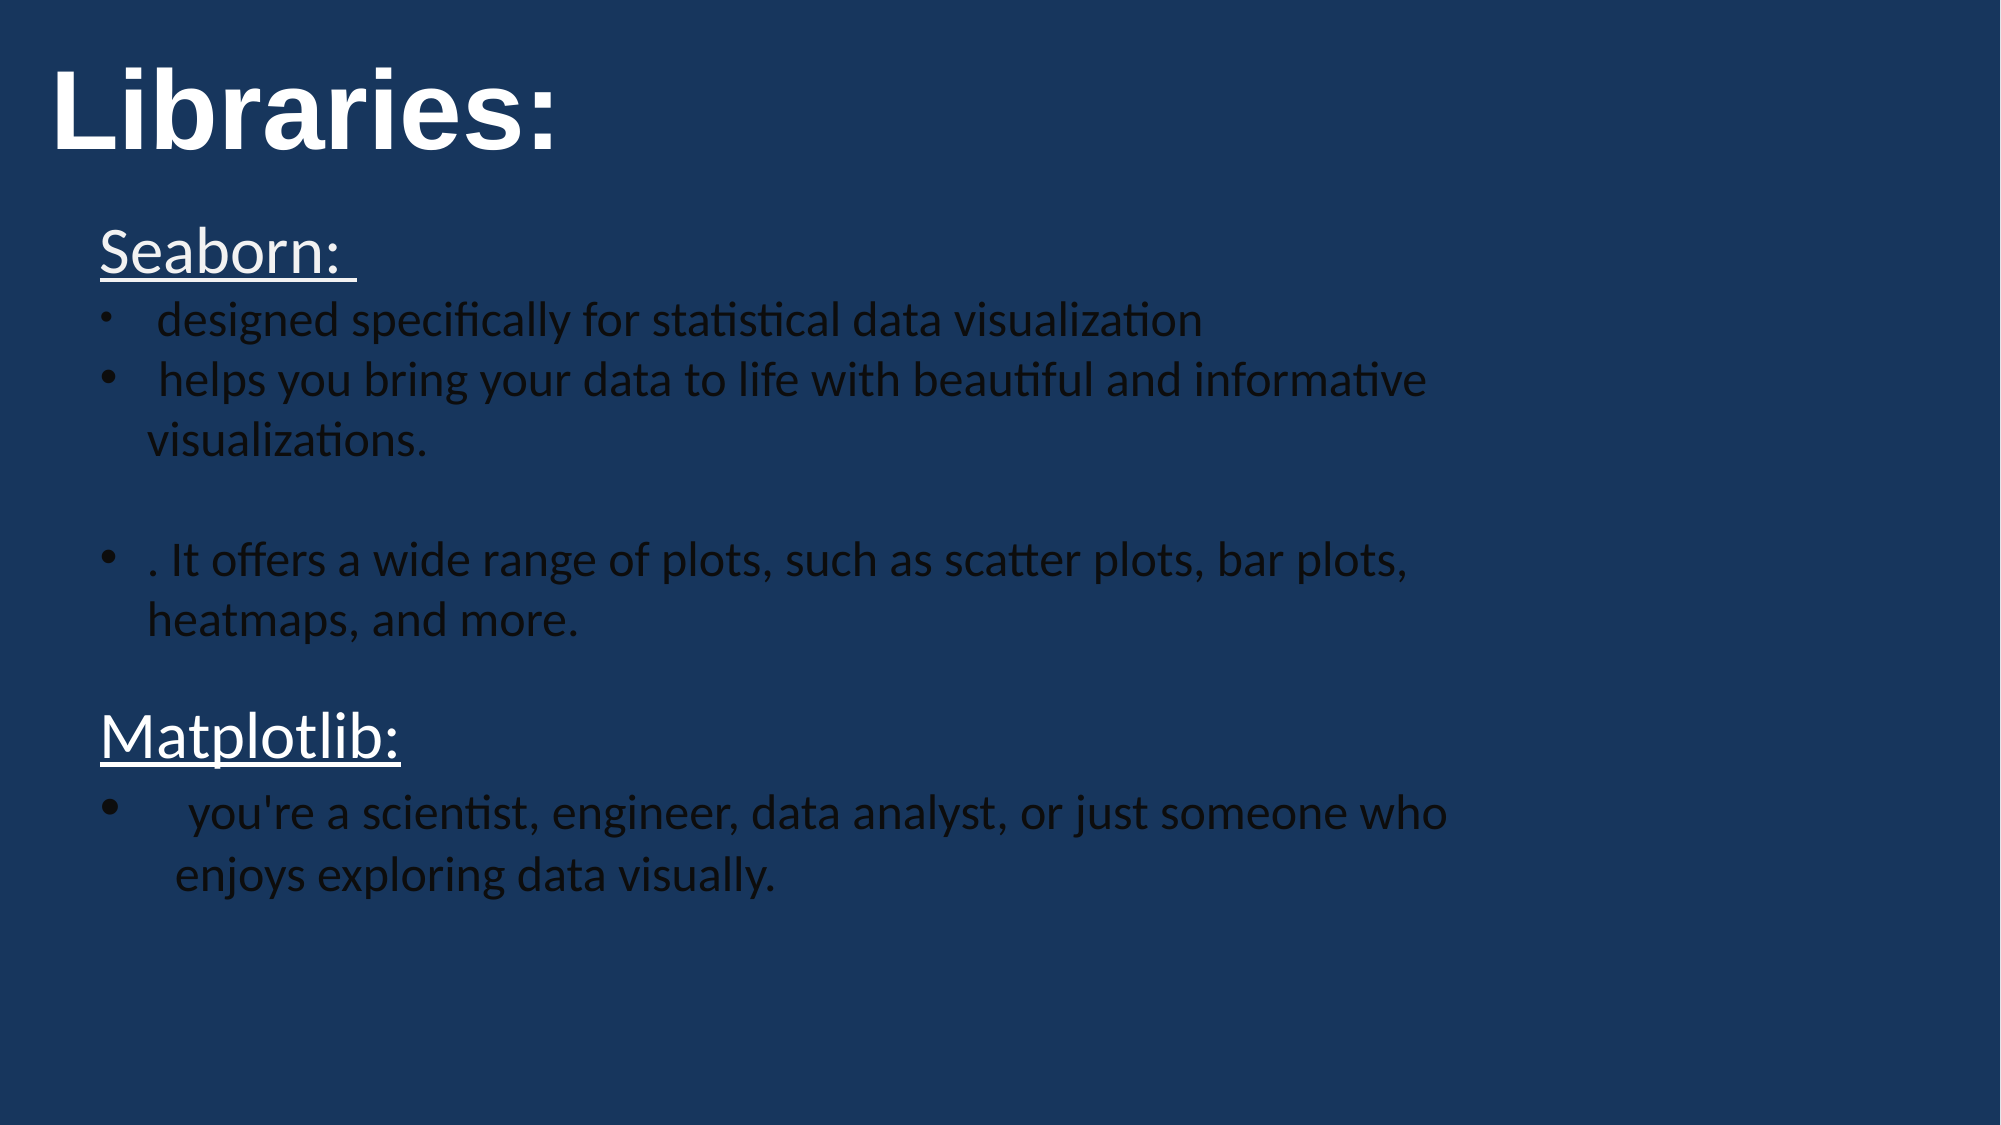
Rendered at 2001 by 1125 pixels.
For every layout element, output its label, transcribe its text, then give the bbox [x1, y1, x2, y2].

subtitle Seaborn: designed specifically for statistical data visualization helps you bring your data to life with beautiful and informative visualizations. . It offers a wide range of plots, such as scatter plots, bar plots, heatmaps, and more. Matplotlib: you're a scientist, engineer, data analyst, or just someone who enjoys exploring data visually. [99, 206, 1500, 1040]
title Libraries: [50, 37, 1750, 174]
